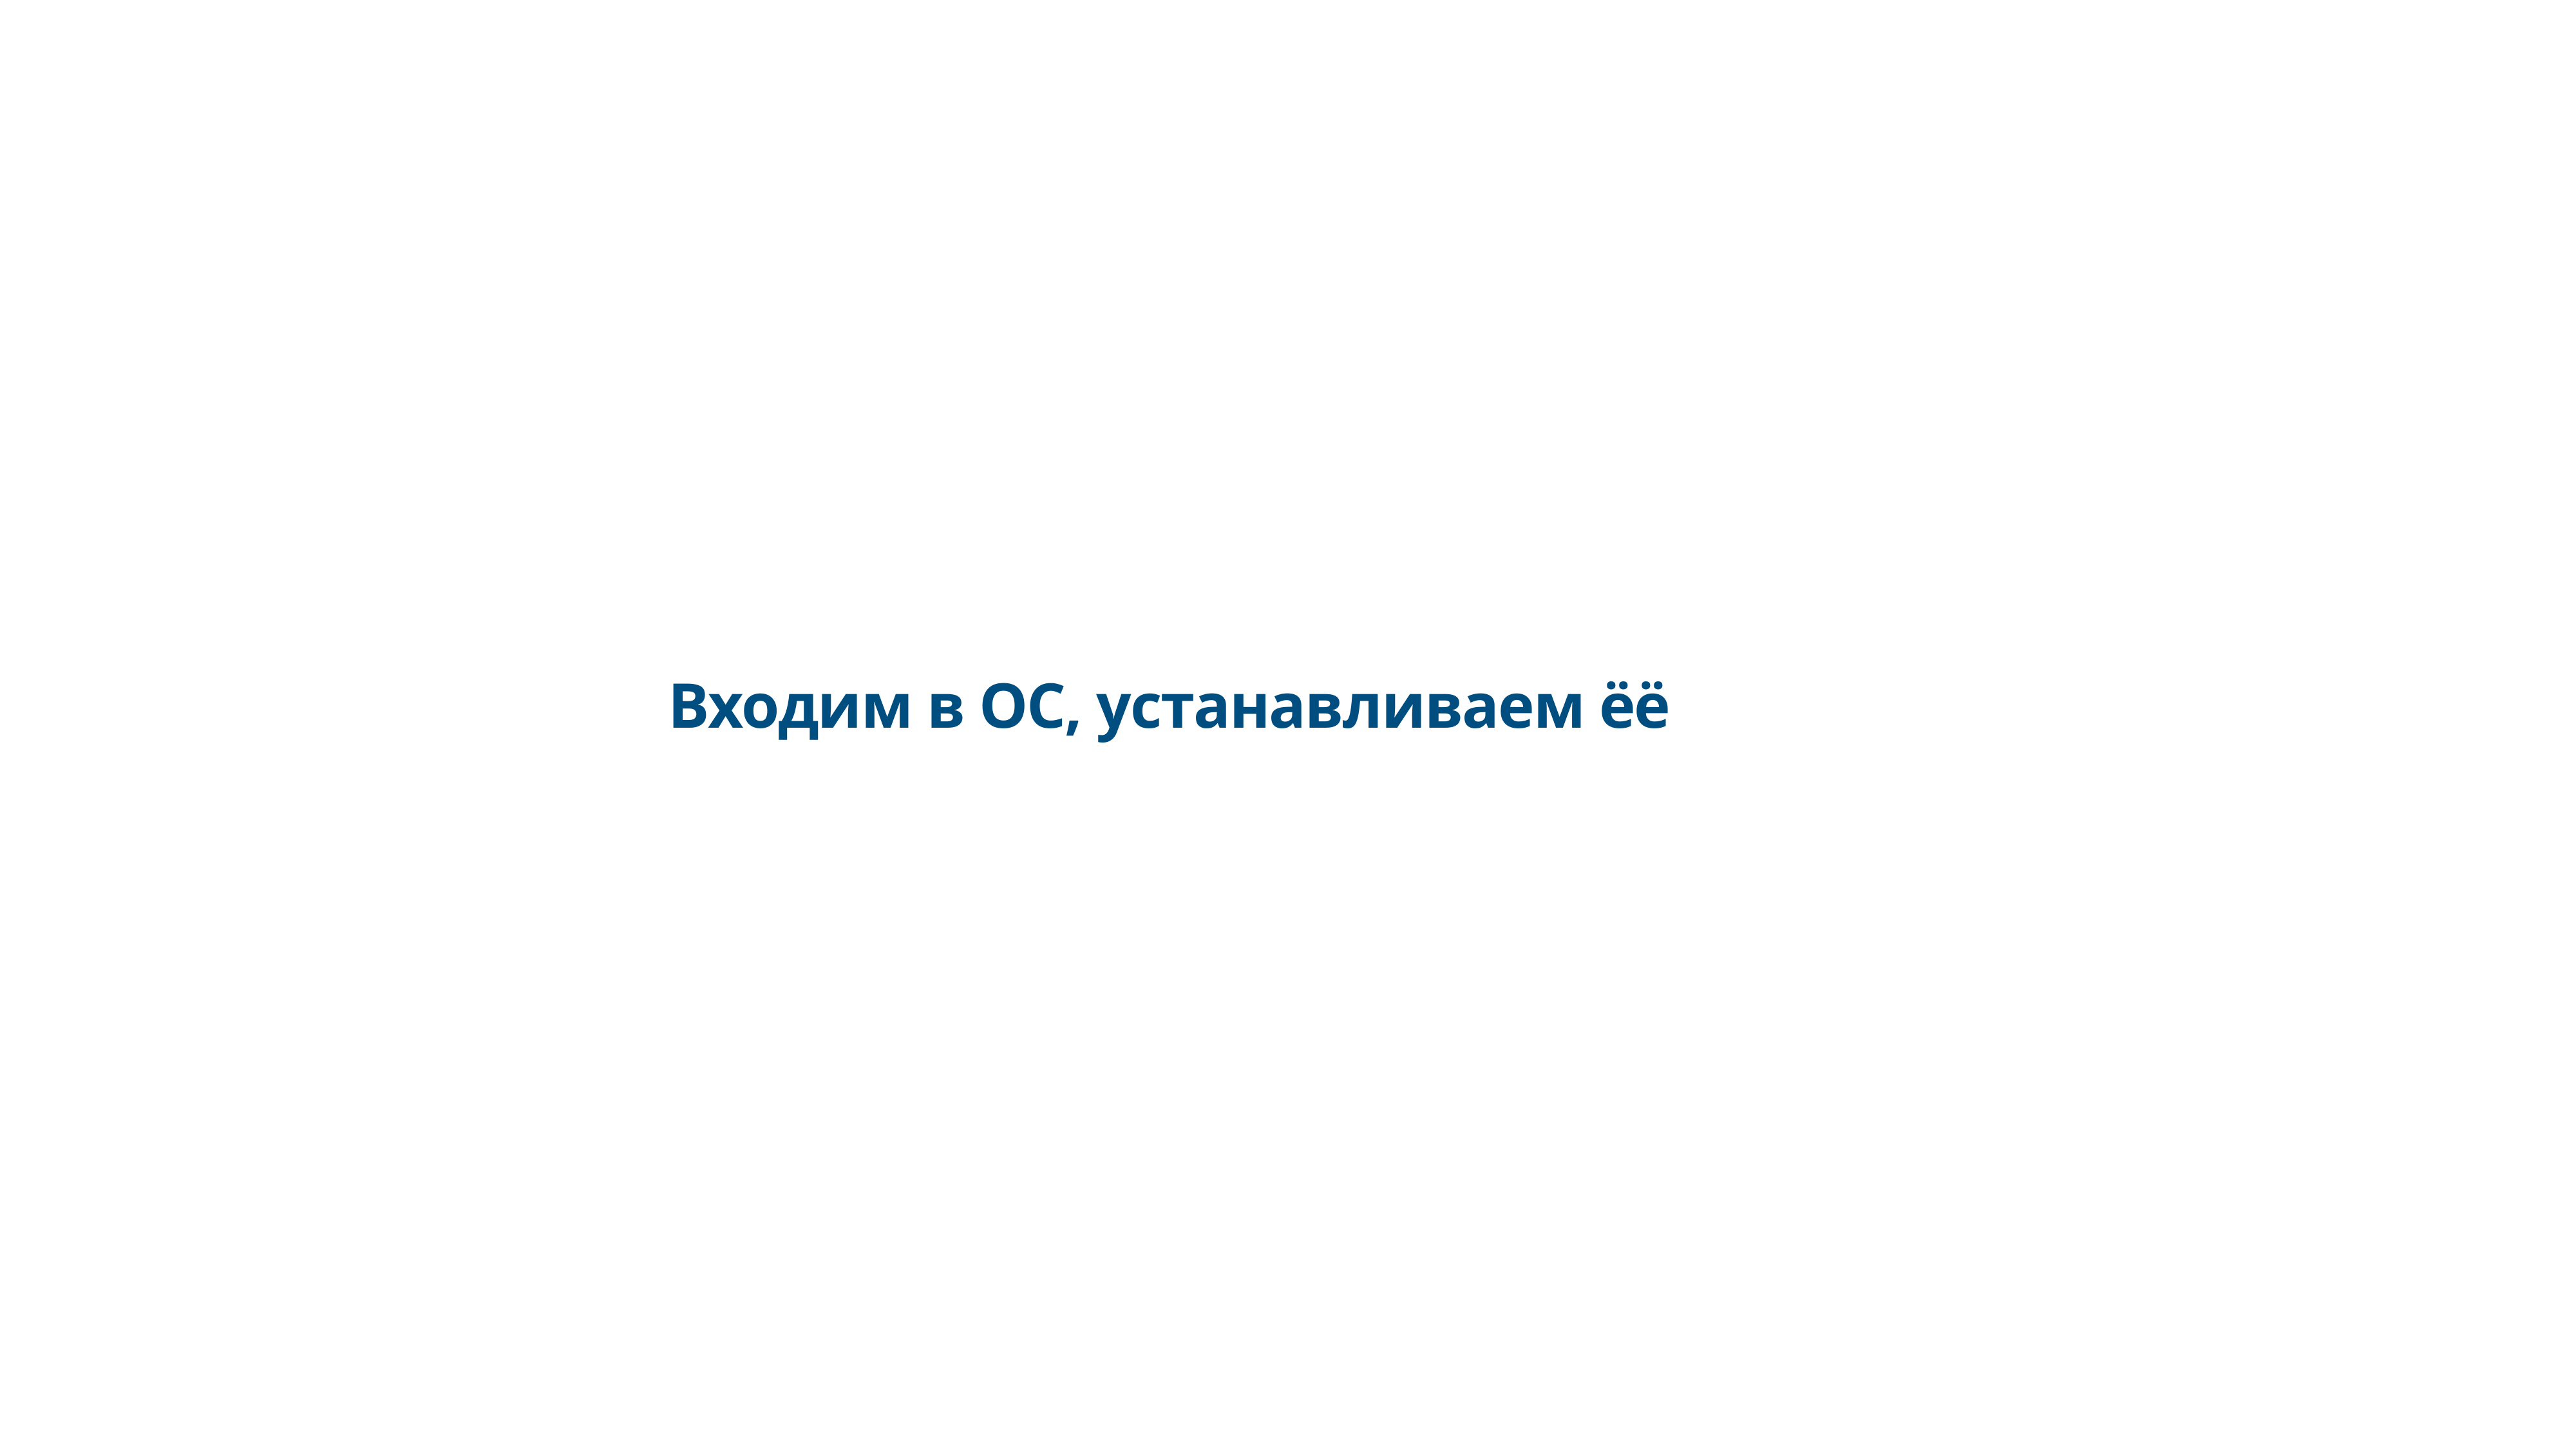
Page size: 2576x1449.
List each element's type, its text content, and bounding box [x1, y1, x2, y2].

text_box Входим в ОС, устанавливаем ёё [662, 675, 2576, 827]
